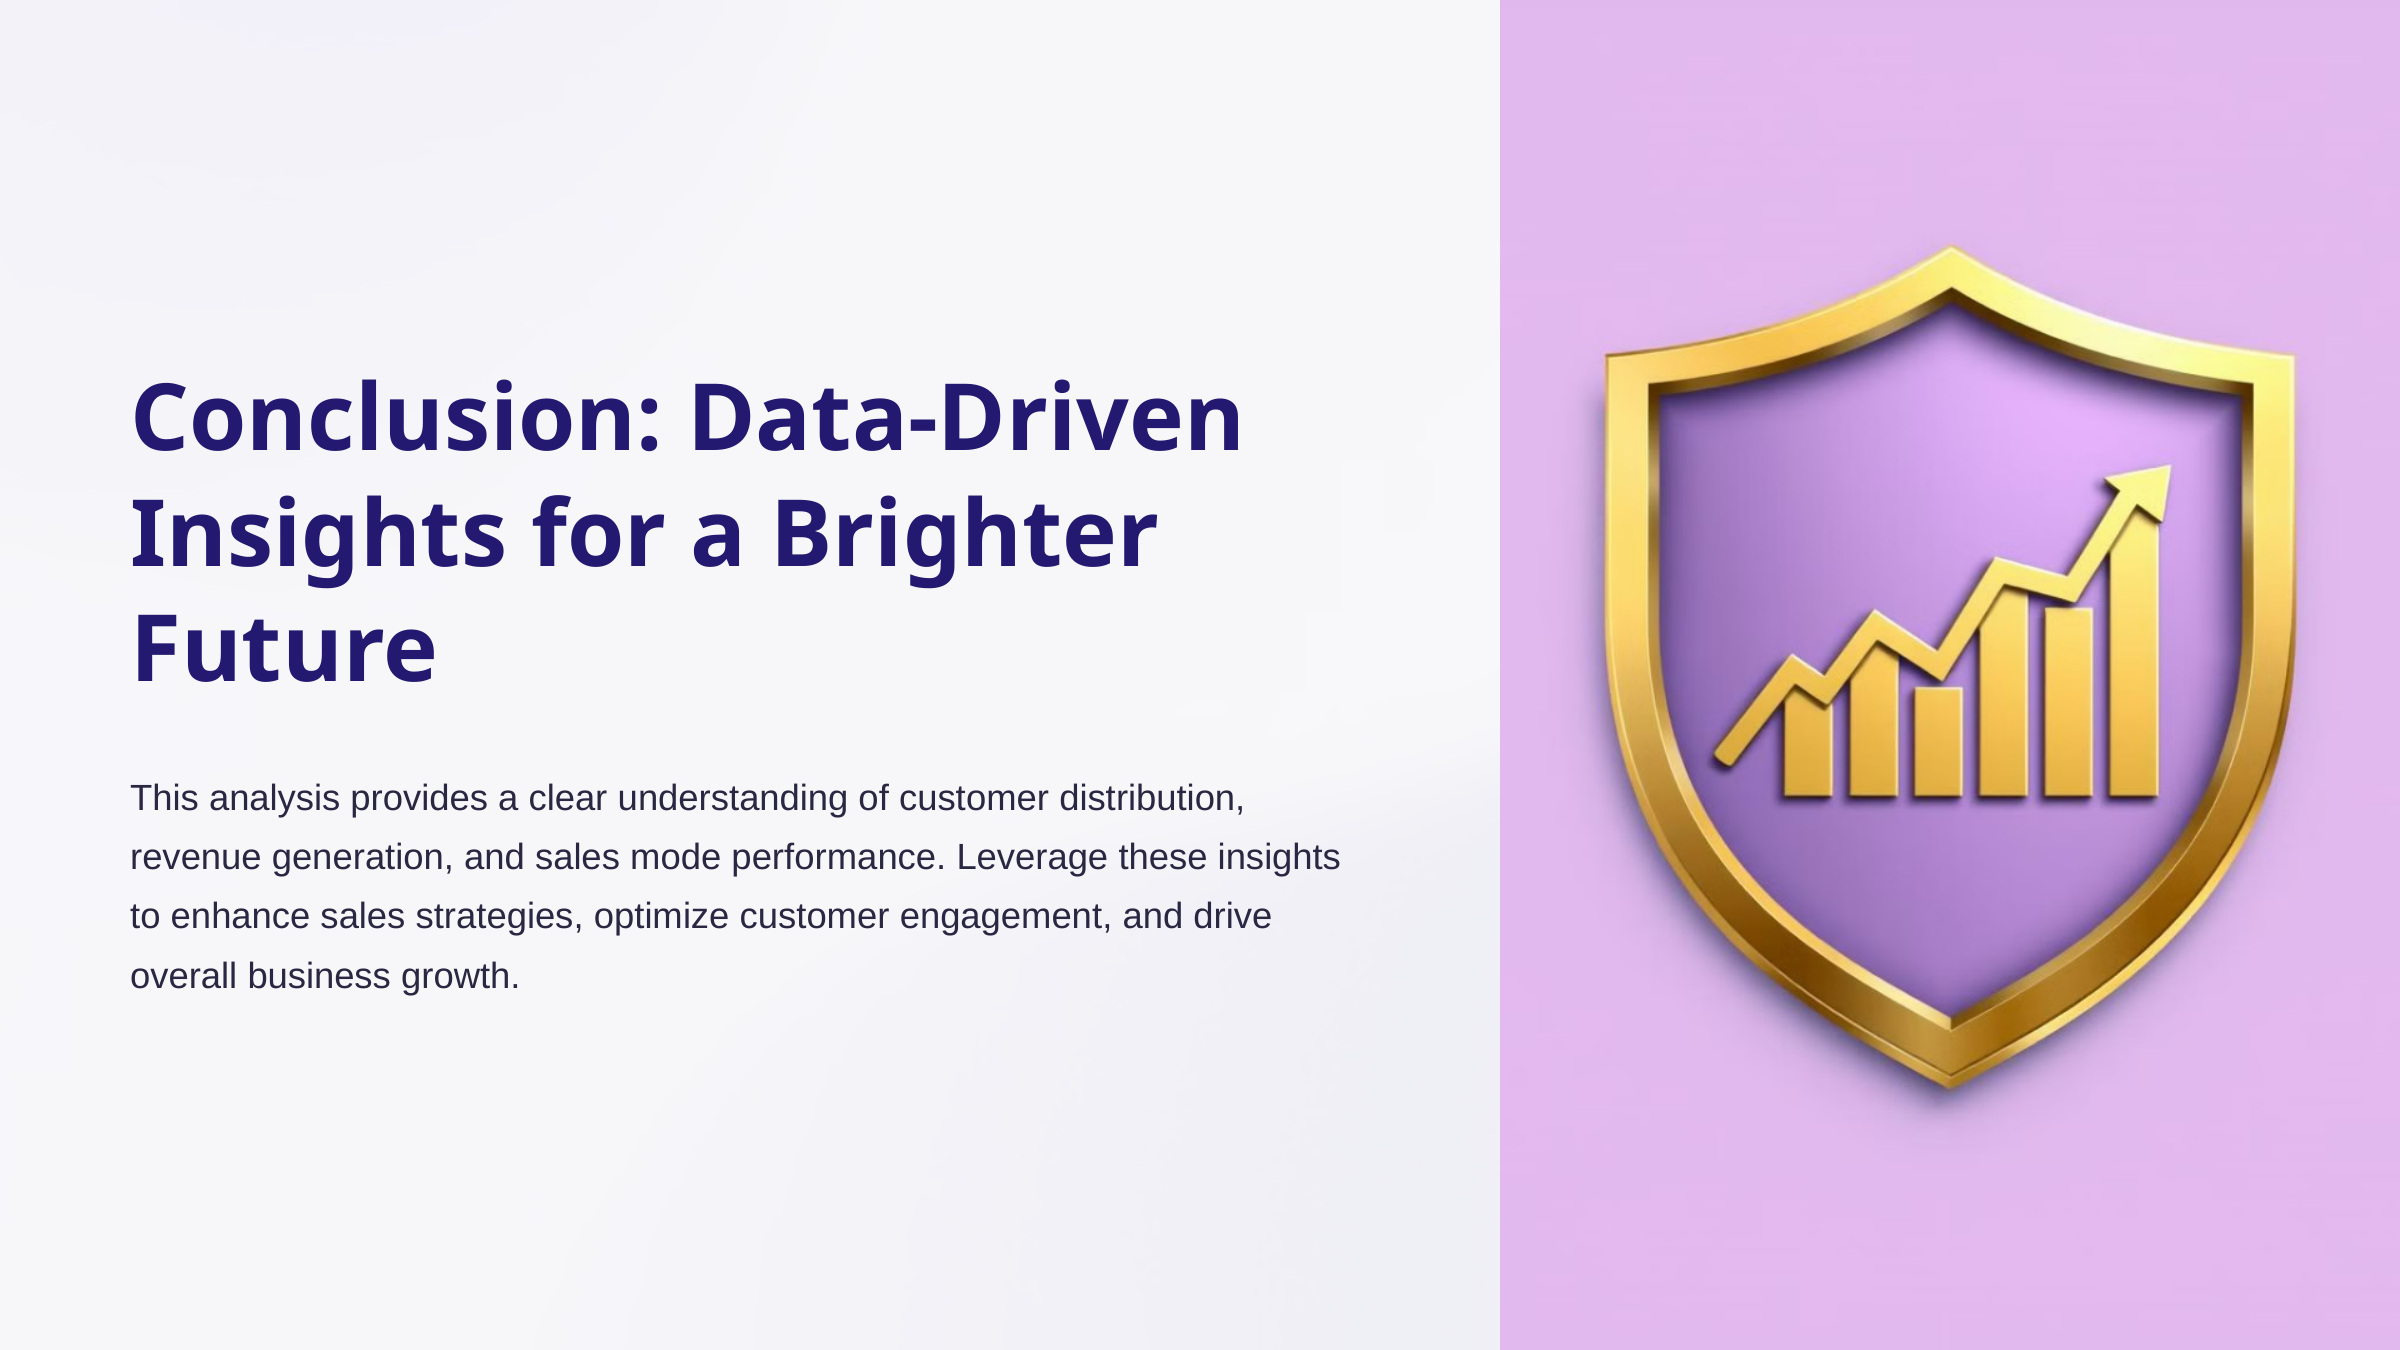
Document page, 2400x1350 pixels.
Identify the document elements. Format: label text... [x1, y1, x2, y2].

text_box Conclusion: Data-Driven Insights for a Brighter Future [130, 353, 1370, 703]
picture [1499, 0, 2400, 1350]
text_box This analysis provides a clear understanding of customer distribution, revenue generation, and sales mode performance. Leverage these insights to enhance sales strategies, optimize customer engagement, and drive overall business growth. [130, 758, 1370, 997]
